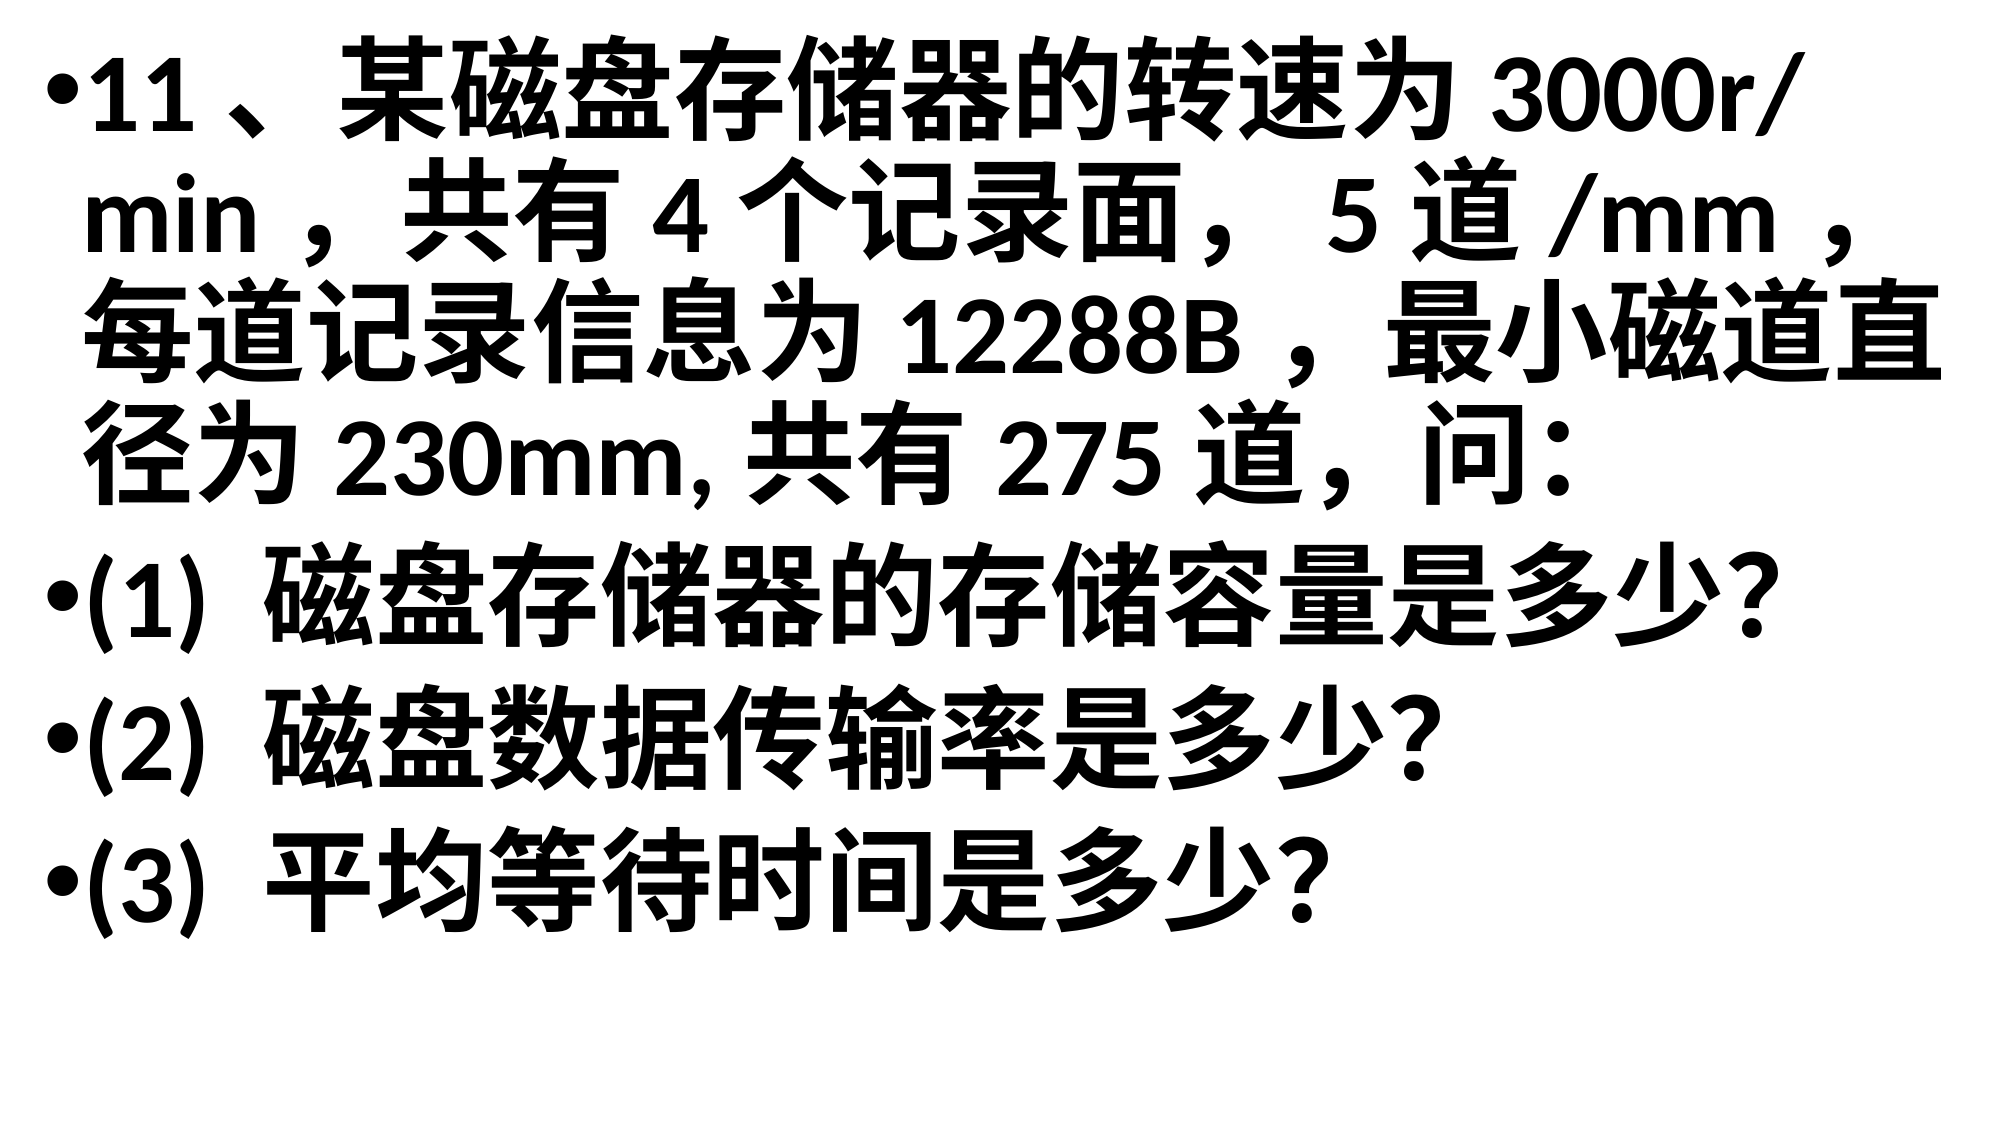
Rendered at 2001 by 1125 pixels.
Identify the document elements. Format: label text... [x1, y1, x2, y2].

list 11、某磁盘存储器的转速为3000r/min，共有4个记录面，5道/mm，每道记录信息为12288B，最小磁道直径为230mm,共有275道，问： (1) 磁盘存储器的存储容量是多少？ (2) 磁盘数据传输率是多少？ (3) 平均等待时间是多少？ [28, 26, 1987, 1014]
